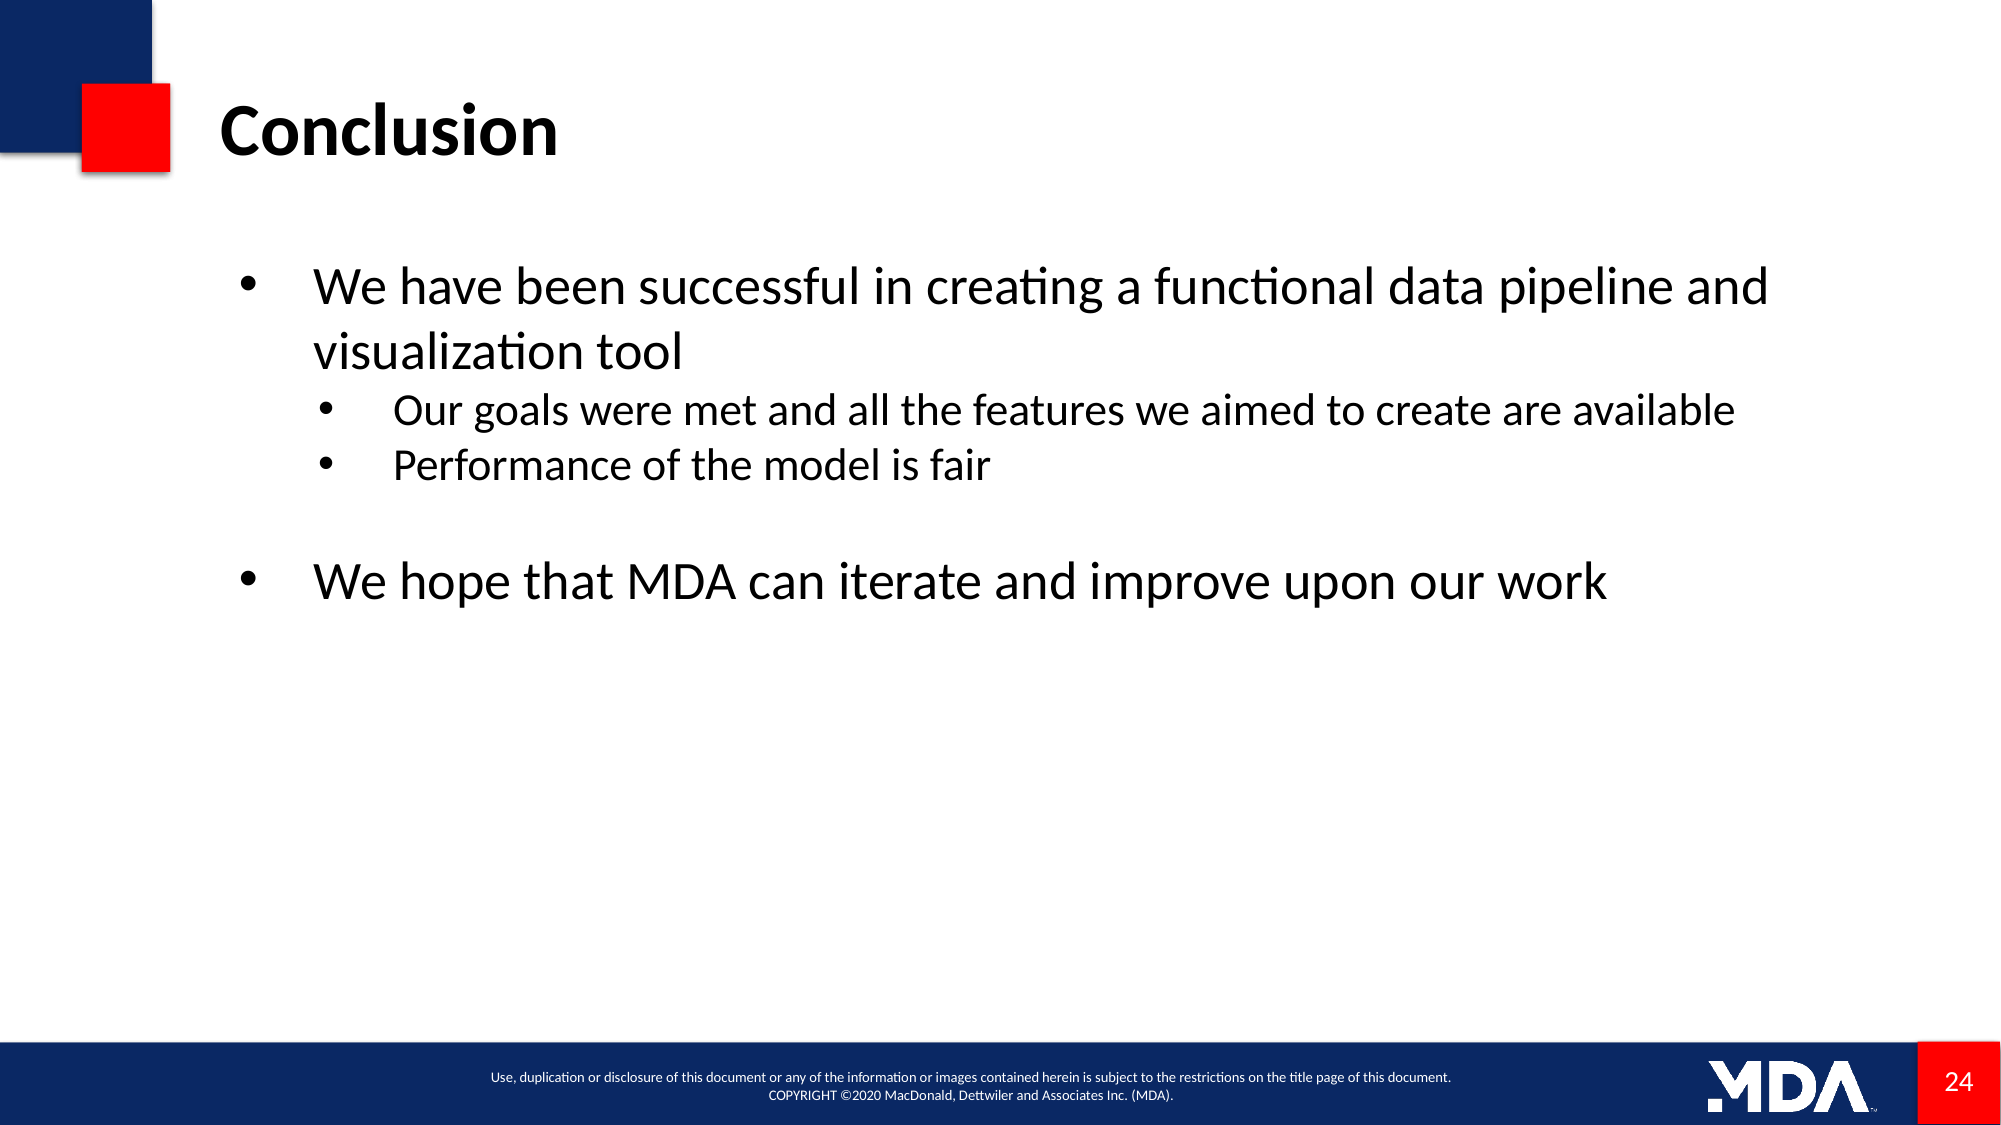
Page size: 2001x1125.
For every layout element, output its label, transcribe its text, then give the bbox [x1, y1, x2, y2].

footer Use, duplication or disclosure of this document or any of the information or images contained herein is subject to the restrictions on the title page of this document. COPYRIGHT ©2020 MacDonald, Dettwiler and Associates Inc. (MDA). [241, 1050, 1705, 1111]
slide_number 24 [1918, 1054, 2000, 1115]
picture [1708, 1061, 1877, 1112]
title Conclusion [205, 65, 1603, 160]
text_box We have been successful in creating a functional data pipeline and visualization tool Our goals were met and all the features we aimed to create are available Performance of the model is fair We hope that MDA can iterate and improve upon our work [205, 235, 1847, 796]
